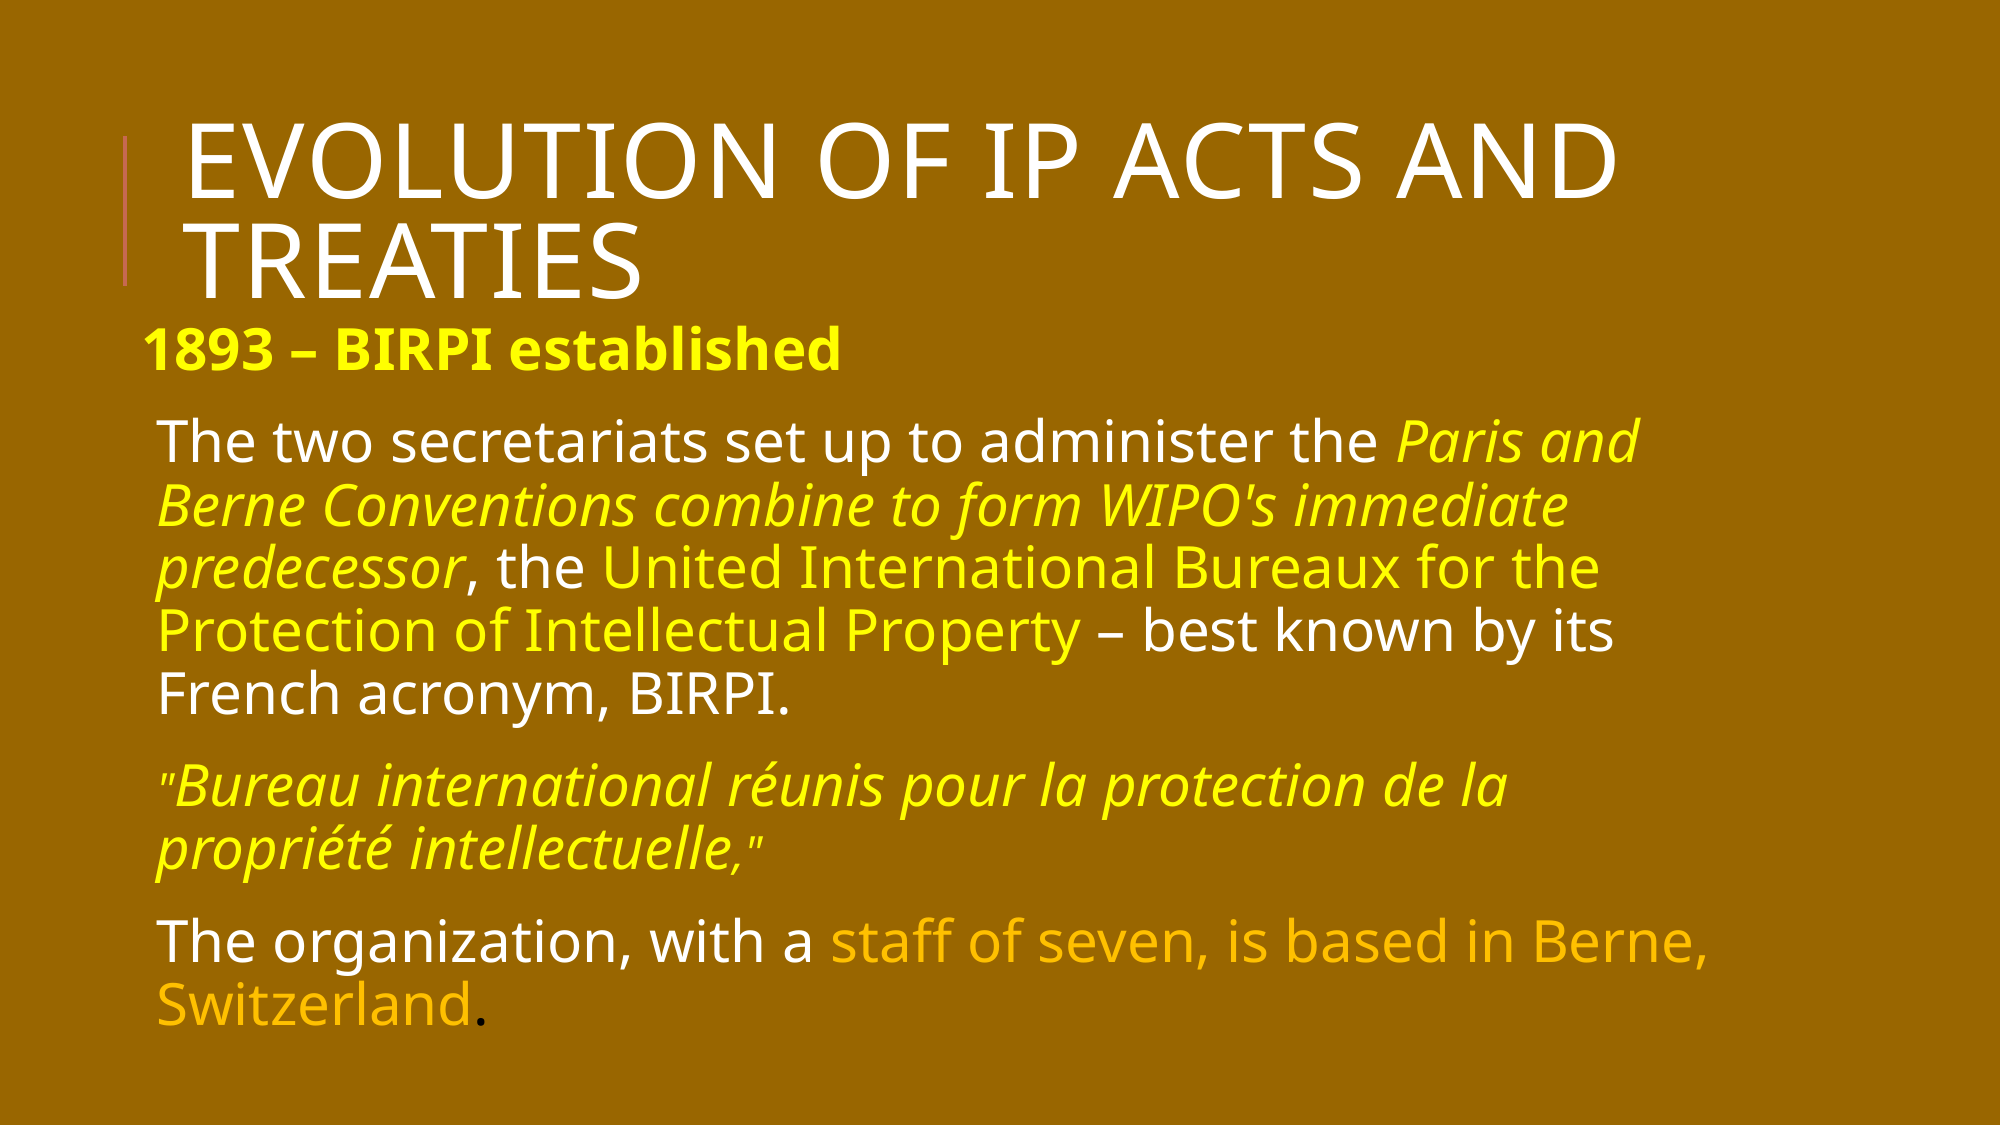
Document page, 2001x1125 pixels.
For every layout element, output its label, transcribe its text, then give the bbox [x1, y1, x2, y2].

list 1893 – BIRPI established The two secretariats set up to administer the Paris and Berne Conventions combine to form WIPO's immediate predecessor, the United International Bureaux for the Protection of Intellectual Property – best known by its French acronym, BIRPI. "Bureau international réunis pour la protection de la propriété intellectuelle," The organization, with a staff of seven, is based in Berne, Switzerland. [133, 313, 1729, 973]
title EVOLUTION OF IP ACTS AND TREATIES [168, 96, 1763, 342]
